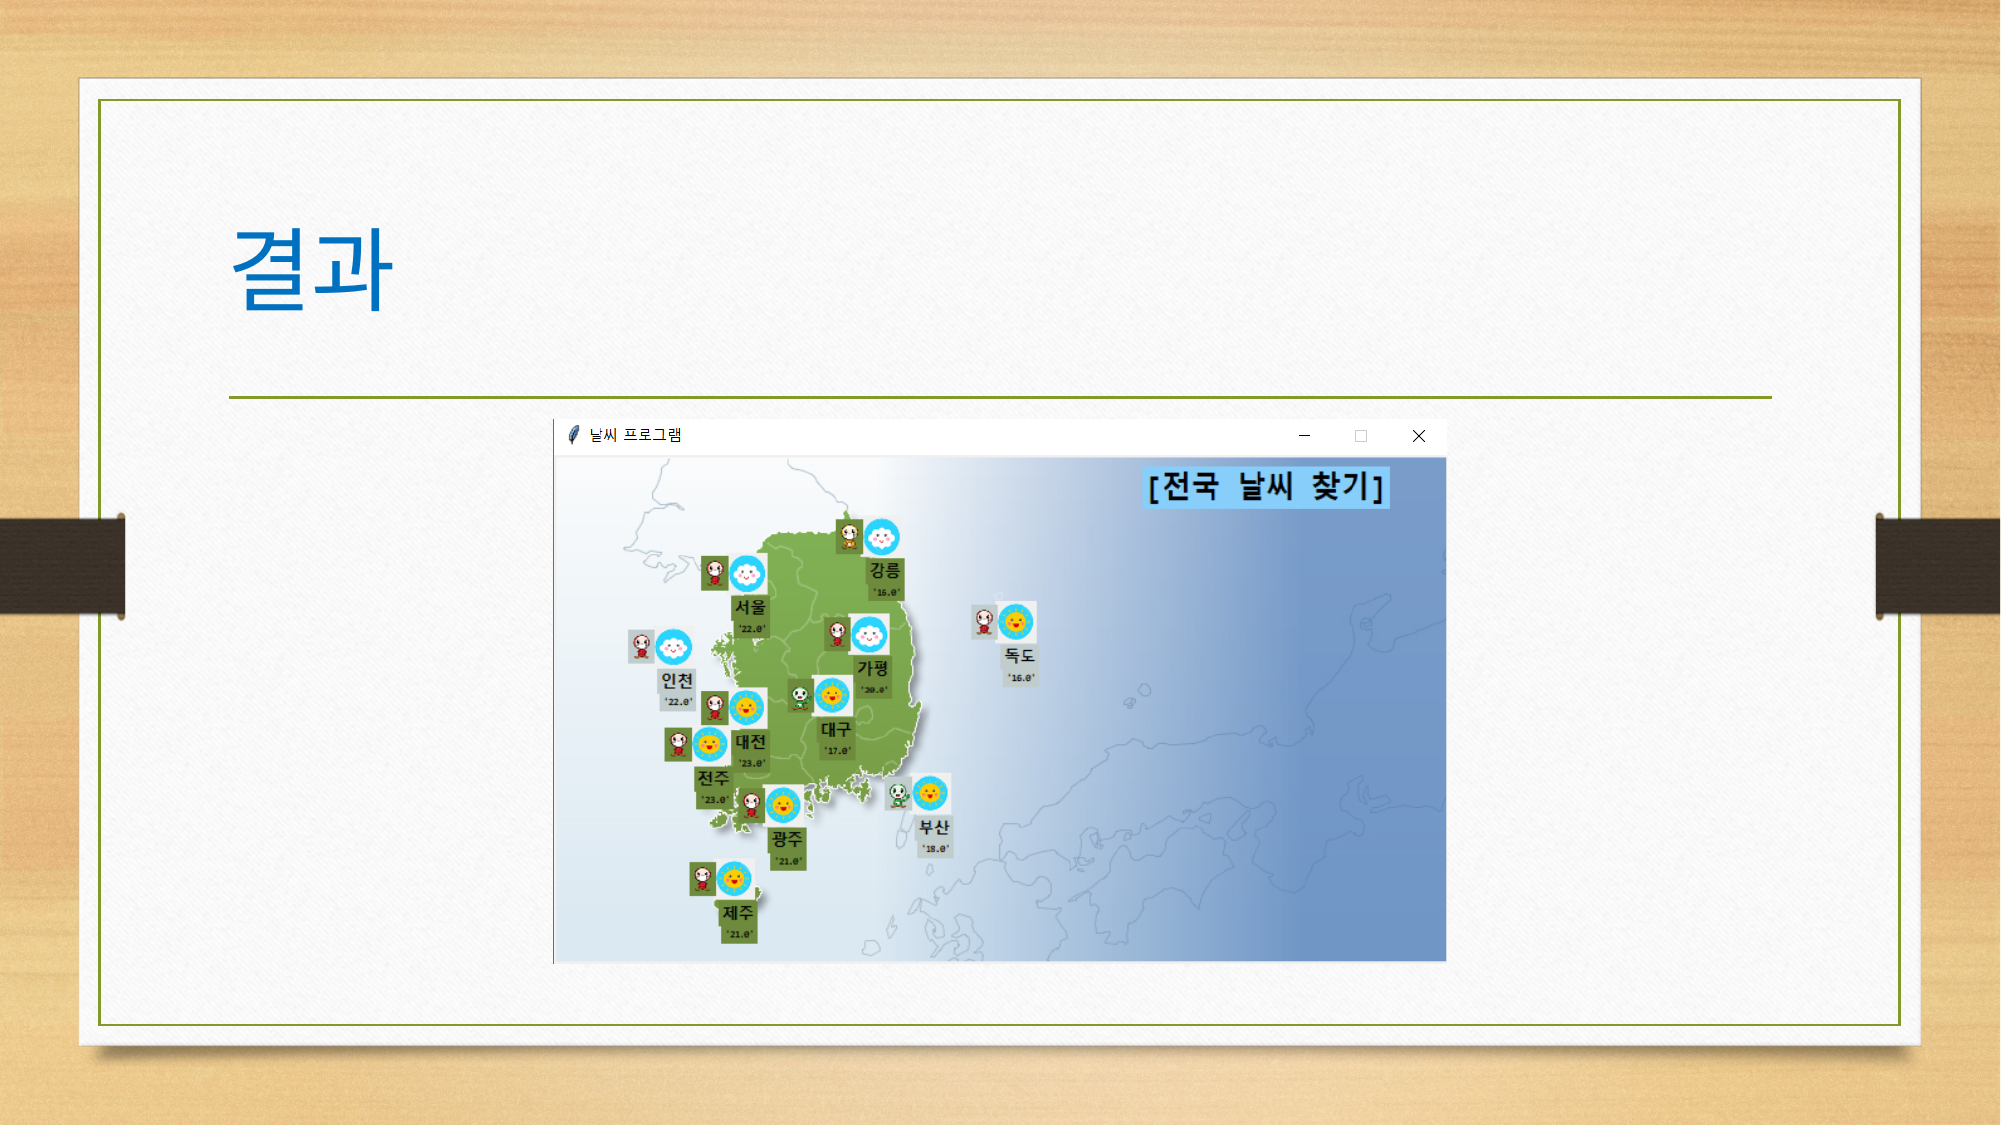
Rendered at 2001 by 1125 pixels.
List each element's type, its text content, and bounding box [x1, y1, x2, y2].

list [553, 419, 1447, 964]
picture [0, 0, 2001, 1125]
title 결과 [212, 161, 1788, 375]
